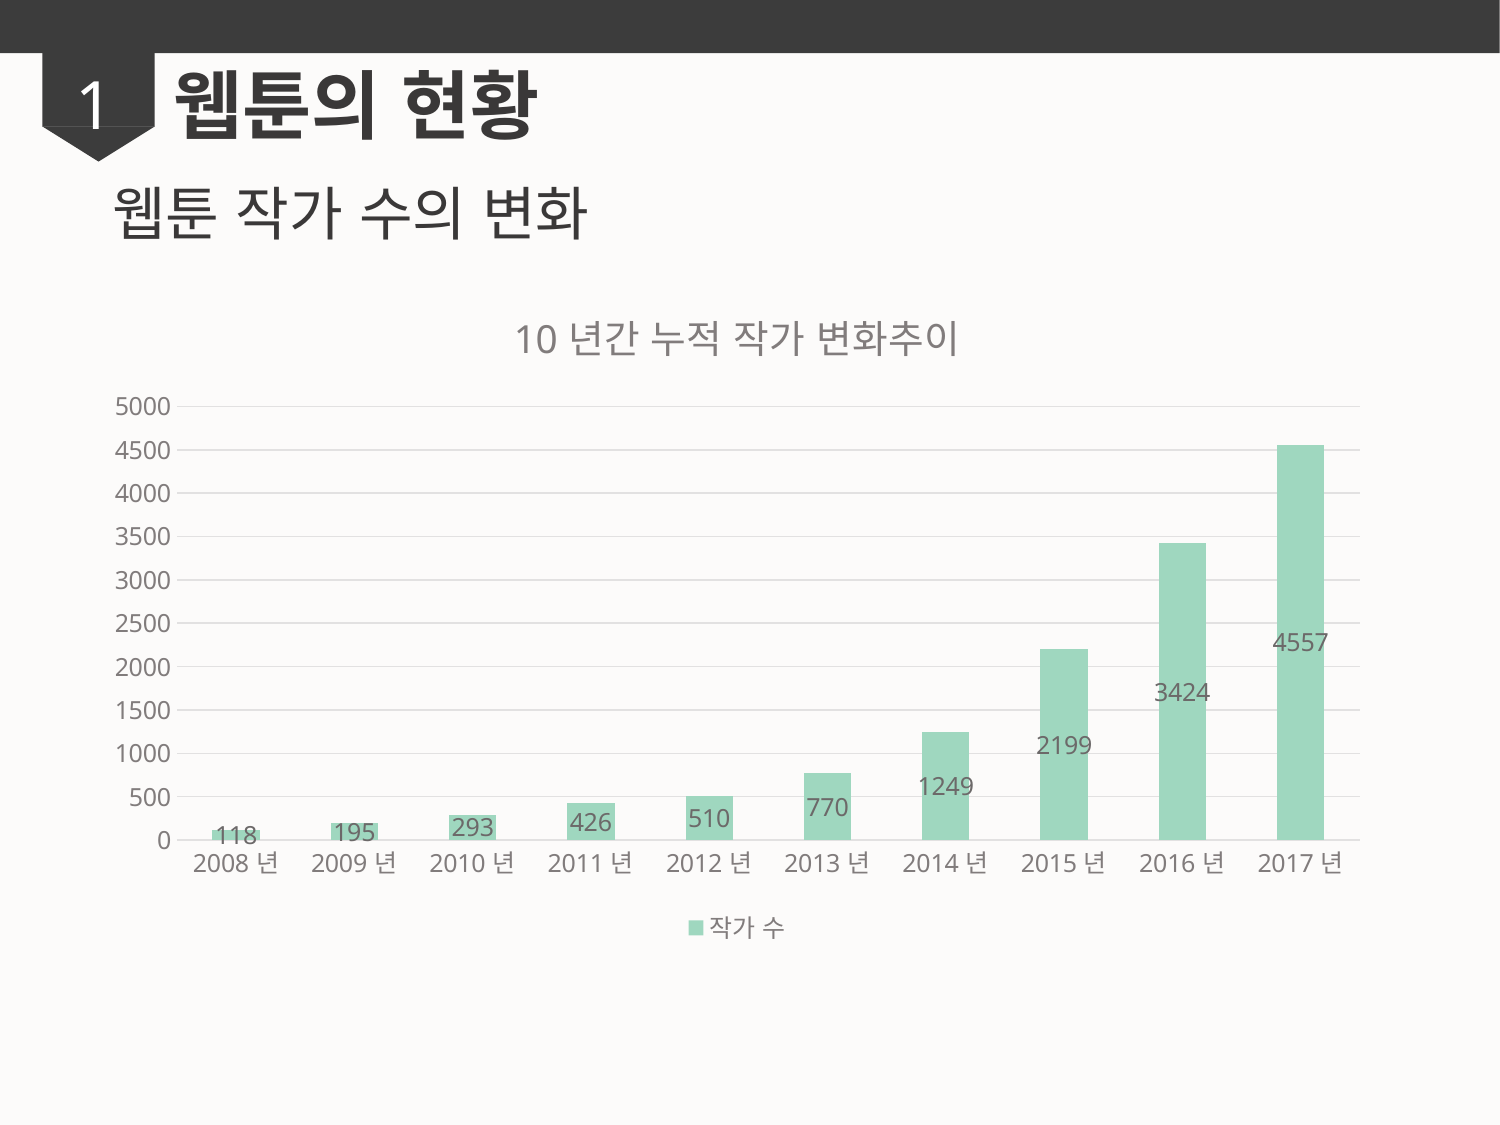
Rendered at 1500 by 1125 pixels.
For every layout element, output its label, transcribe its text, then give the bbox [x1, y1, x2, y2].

text_box 1 [155, 55, 160, 151]
text_box 웹툰 작가 수의 변화 [97, 169, 1386, 255]
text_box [42, 49, 155, 162]
text_box [0, 0, 1500, 54]
chart [88, 277, 1386, 951]
text_box 웹툰의 현황 [159, 50, 841, 156]
